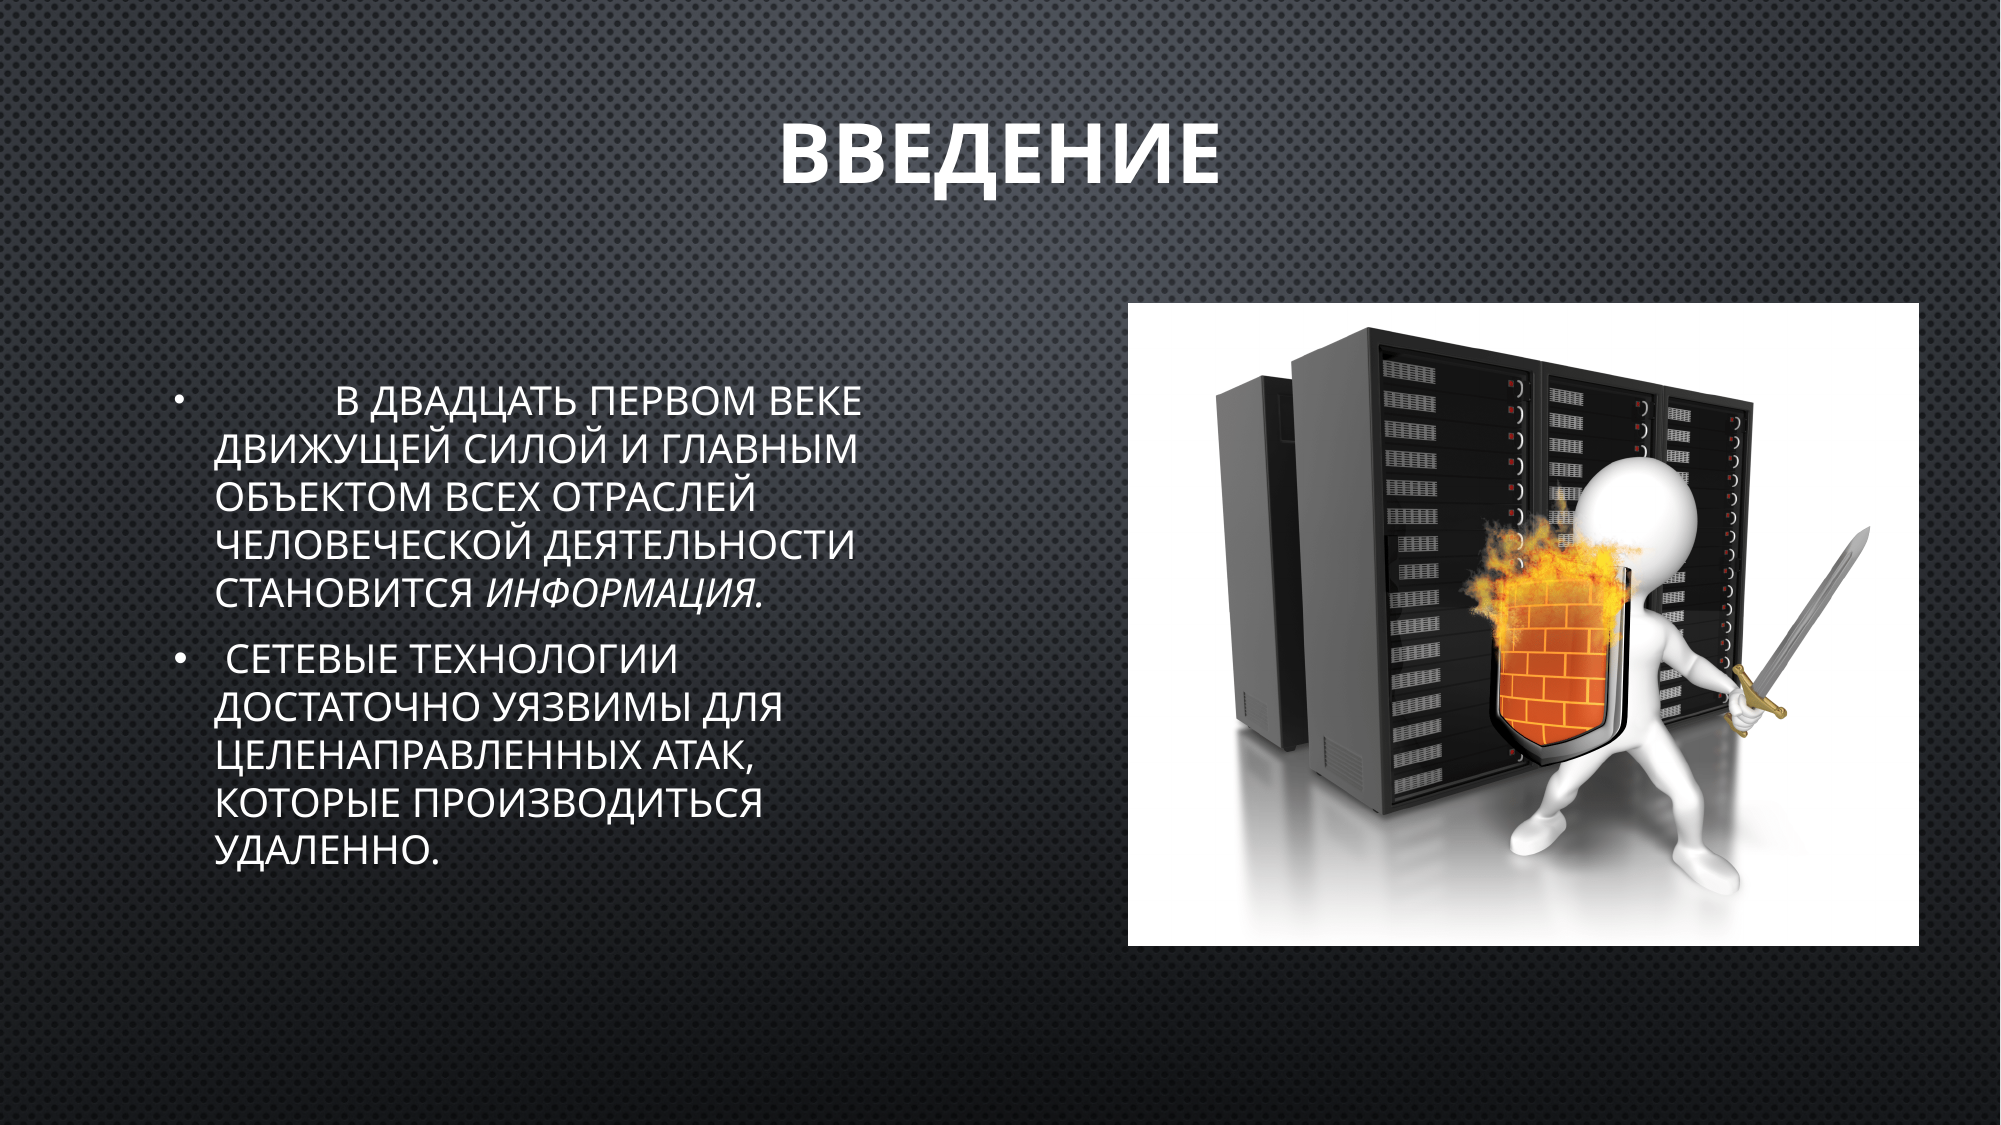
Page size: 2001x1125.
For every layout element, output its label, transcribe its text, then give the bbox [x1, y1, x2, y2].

title Введение [187, 70, 1813, 230]
picture [1128, 302, 1920, 946]
list В двадцать первом веке движущей силой и главным объектом всех отраслей человеческой деятельности становится информация. сетевые технологии достаточно уязвимы для целенаправленных атак, которые производиться удаленно. [158, 367, 959, 881]
